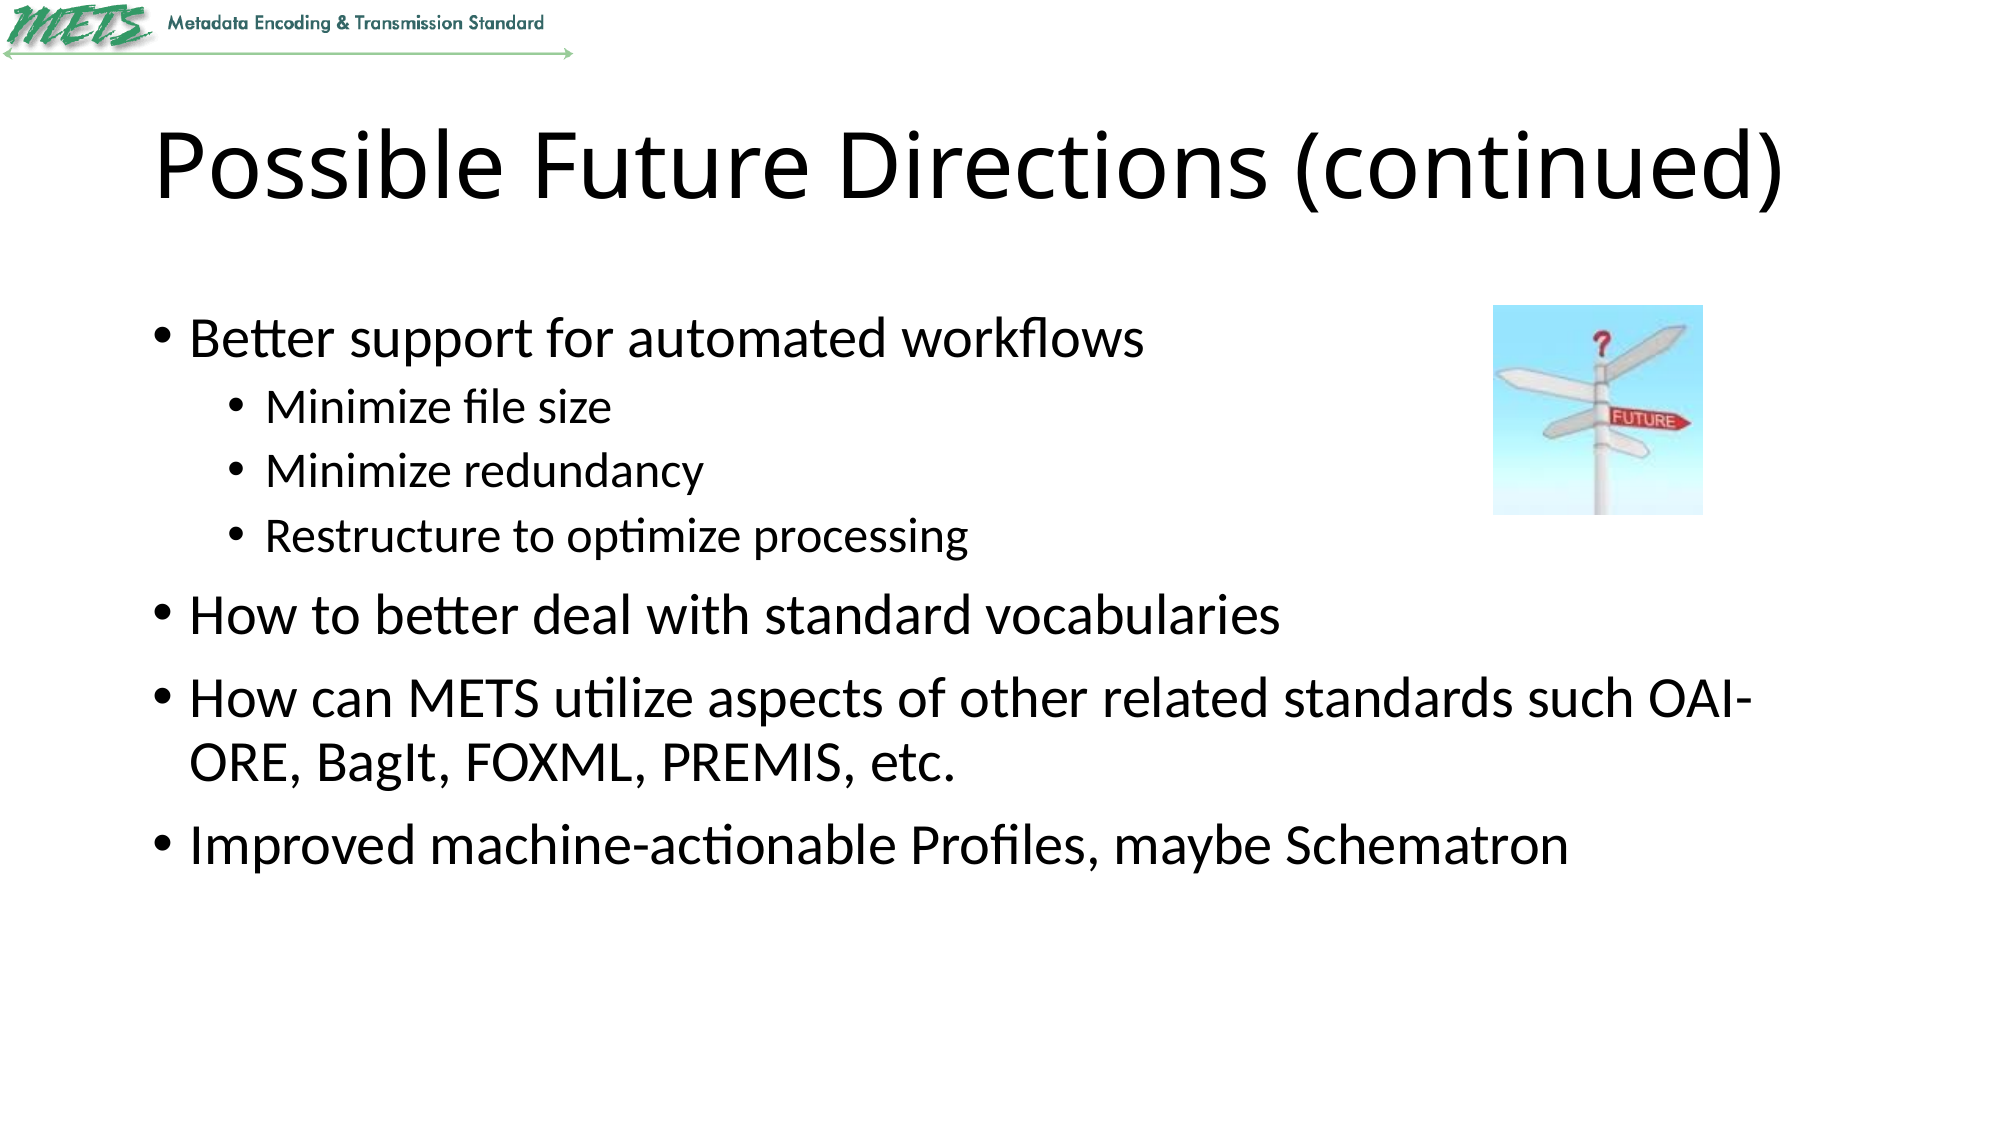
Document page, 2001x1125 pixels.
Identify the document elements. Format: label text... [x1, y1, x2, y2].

list Better support for automated workflows Minimize file size Minimize redundancy Restructure to optimize processing How to better deal with standard vocabularies How can METS utilize aspects of other related standards such OAI-ORE, BagIt, FOXML, PREMIS, etc. Improved machine-actionable Profiles, maybe Schematron [137, 299, 1863, 1014]
title Possible Future Directions (continued) [137, 59, 1863, 278]
picture [1493, 305, 1703, 516]
